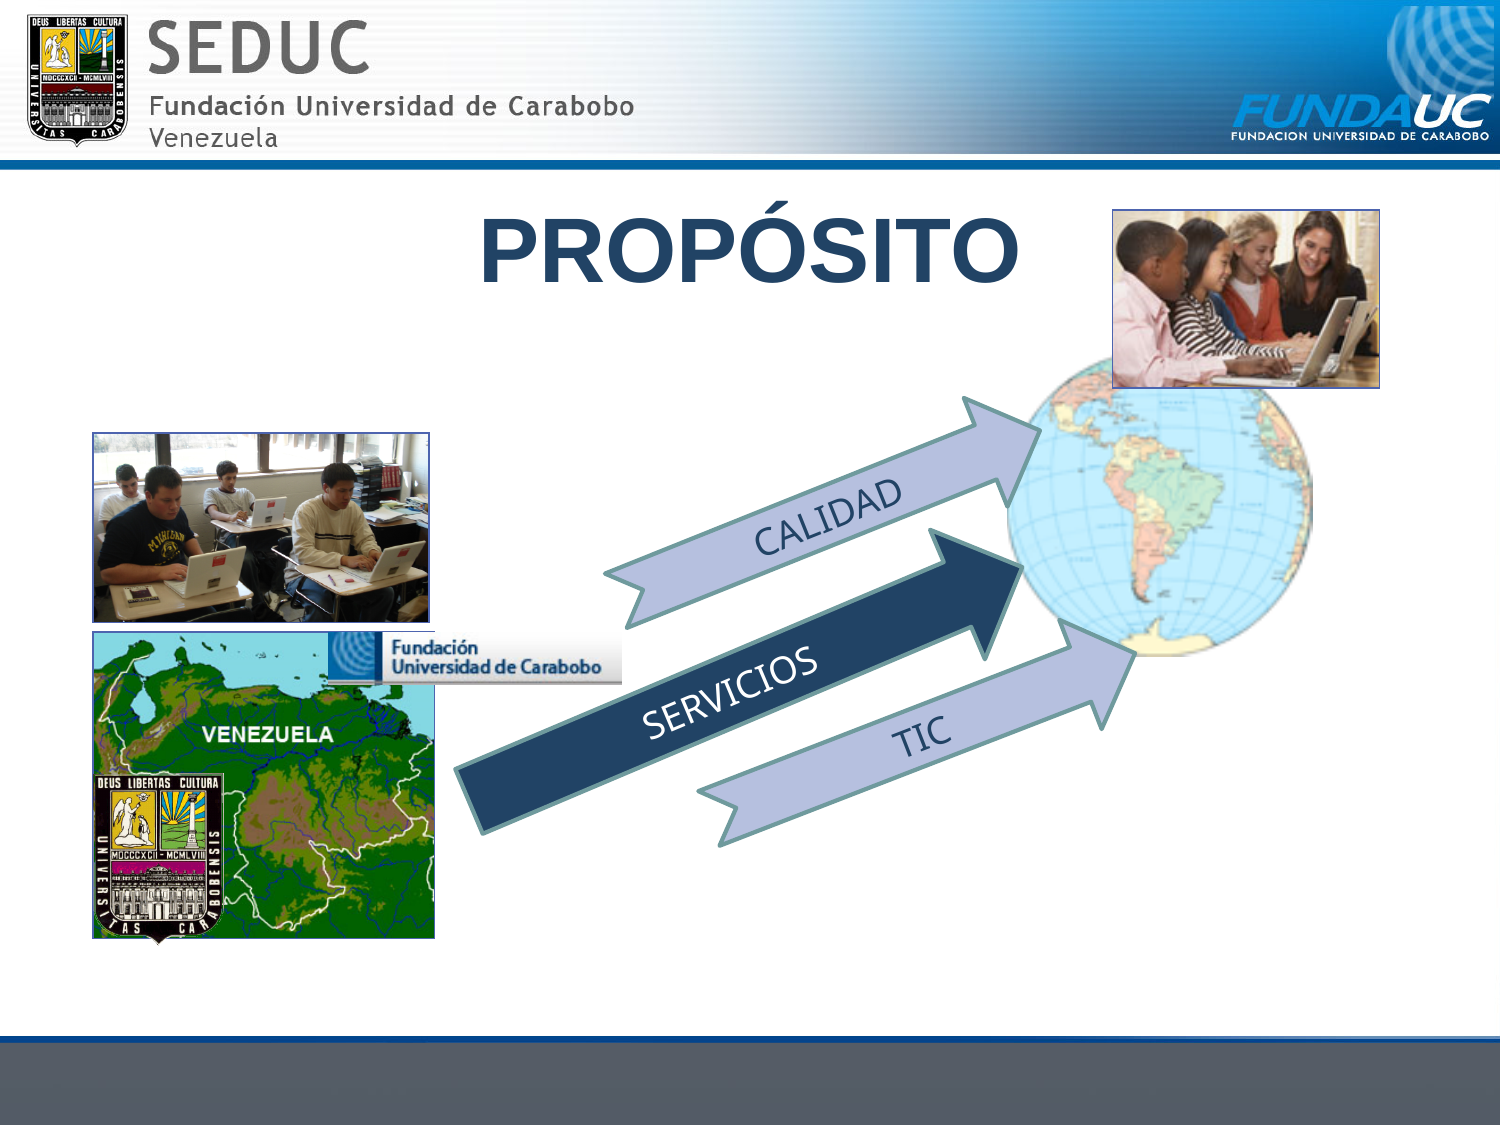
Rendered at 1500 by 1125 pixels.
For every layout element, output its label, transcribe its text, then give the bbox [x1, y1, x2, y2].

title PROPÓSITO [74, 175, 1426, 317]
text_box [93, 210, 1380, 946]
picture [0, 0, 1500, 1125]
